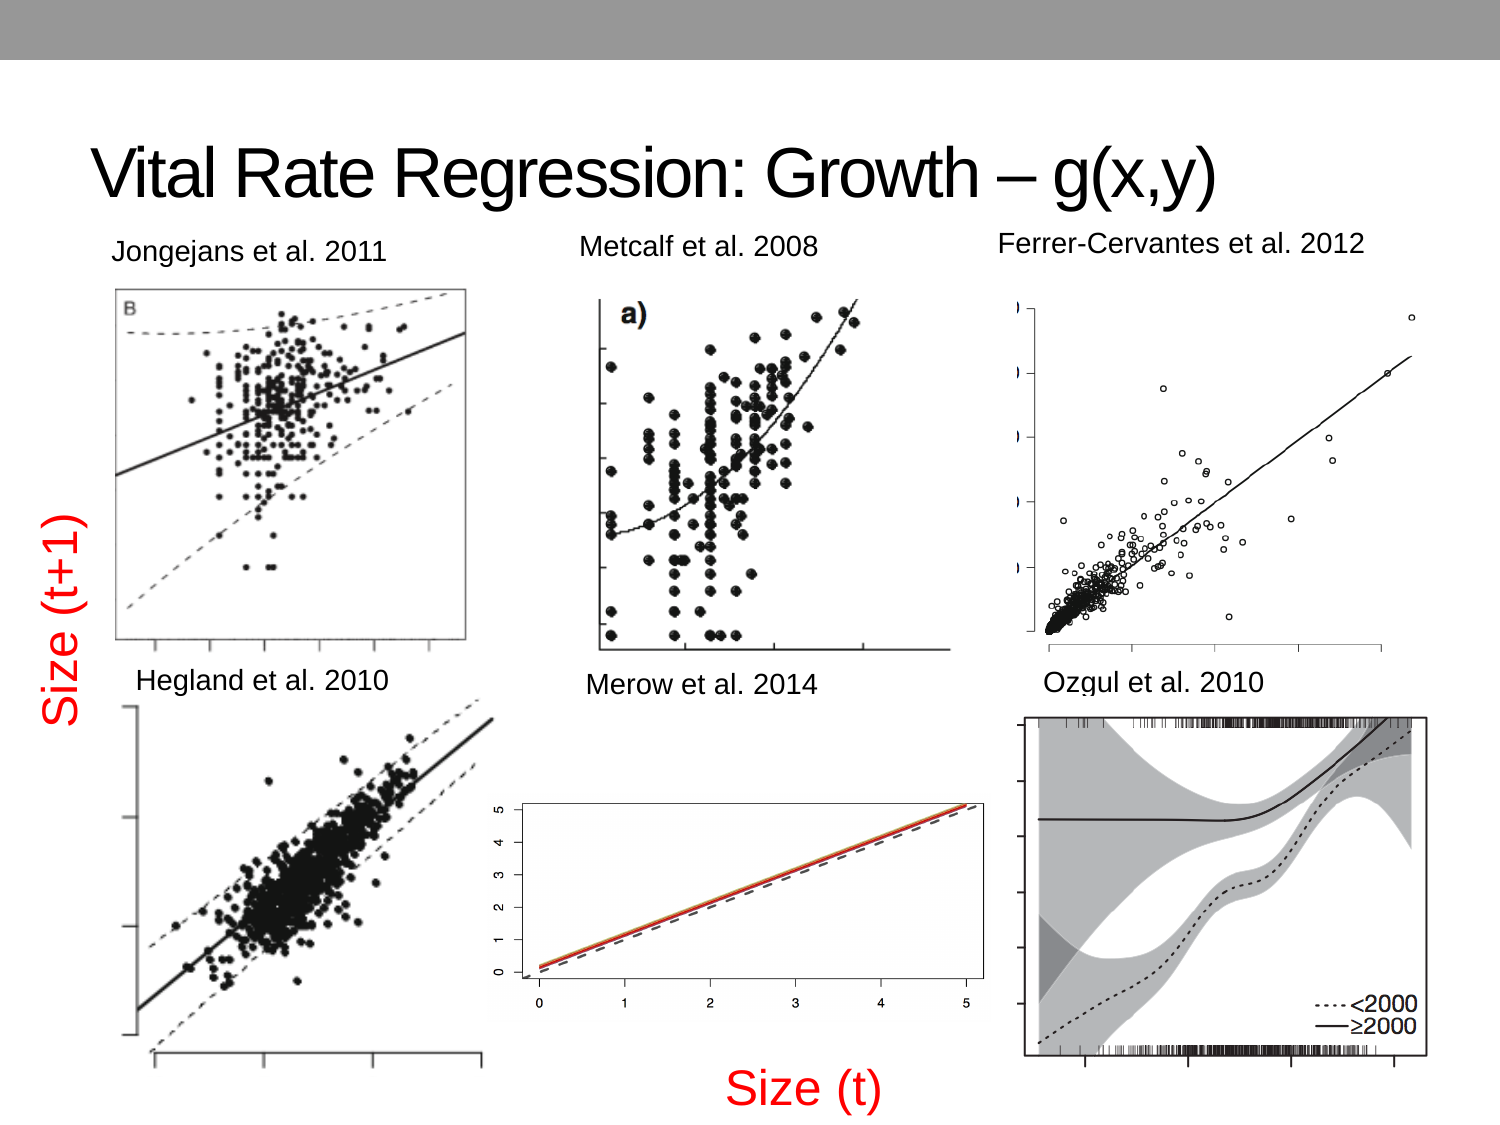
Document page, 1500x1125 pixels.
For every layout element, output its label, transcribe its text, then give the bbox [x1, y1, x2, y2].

text_box Jongejans et al. 2011 [96, 224, 403, 275]
text_box Ferrer-Cervantes et al. 2012 [983, 217, 1381, 267]
picture [1016, 285, 1427, 654]
picture [120, 691, 991, 1078]
text_box Hegland et al. 2010 [120, 661, 428, 690]
picture [592, 279, 964, 657]
text_box Merow et al. 2014 [570, 657, 862, 708]
picture [114, 277, 477, 655]
text_box Size (t+1) [19, 497, 95, 743]
text_box Size (t) [710, 1047, 899, 1123]
text_box Metcalf et al. 2008 [564, 219, 834, 270]
text_box Ozgul et al. 2010 [1028, 663, 1319, 693]
title Vital Rate Regression: Growth – g(x,y) [75, 87, 1425, 250]
picture [1016, 696, 1437, 1070]
